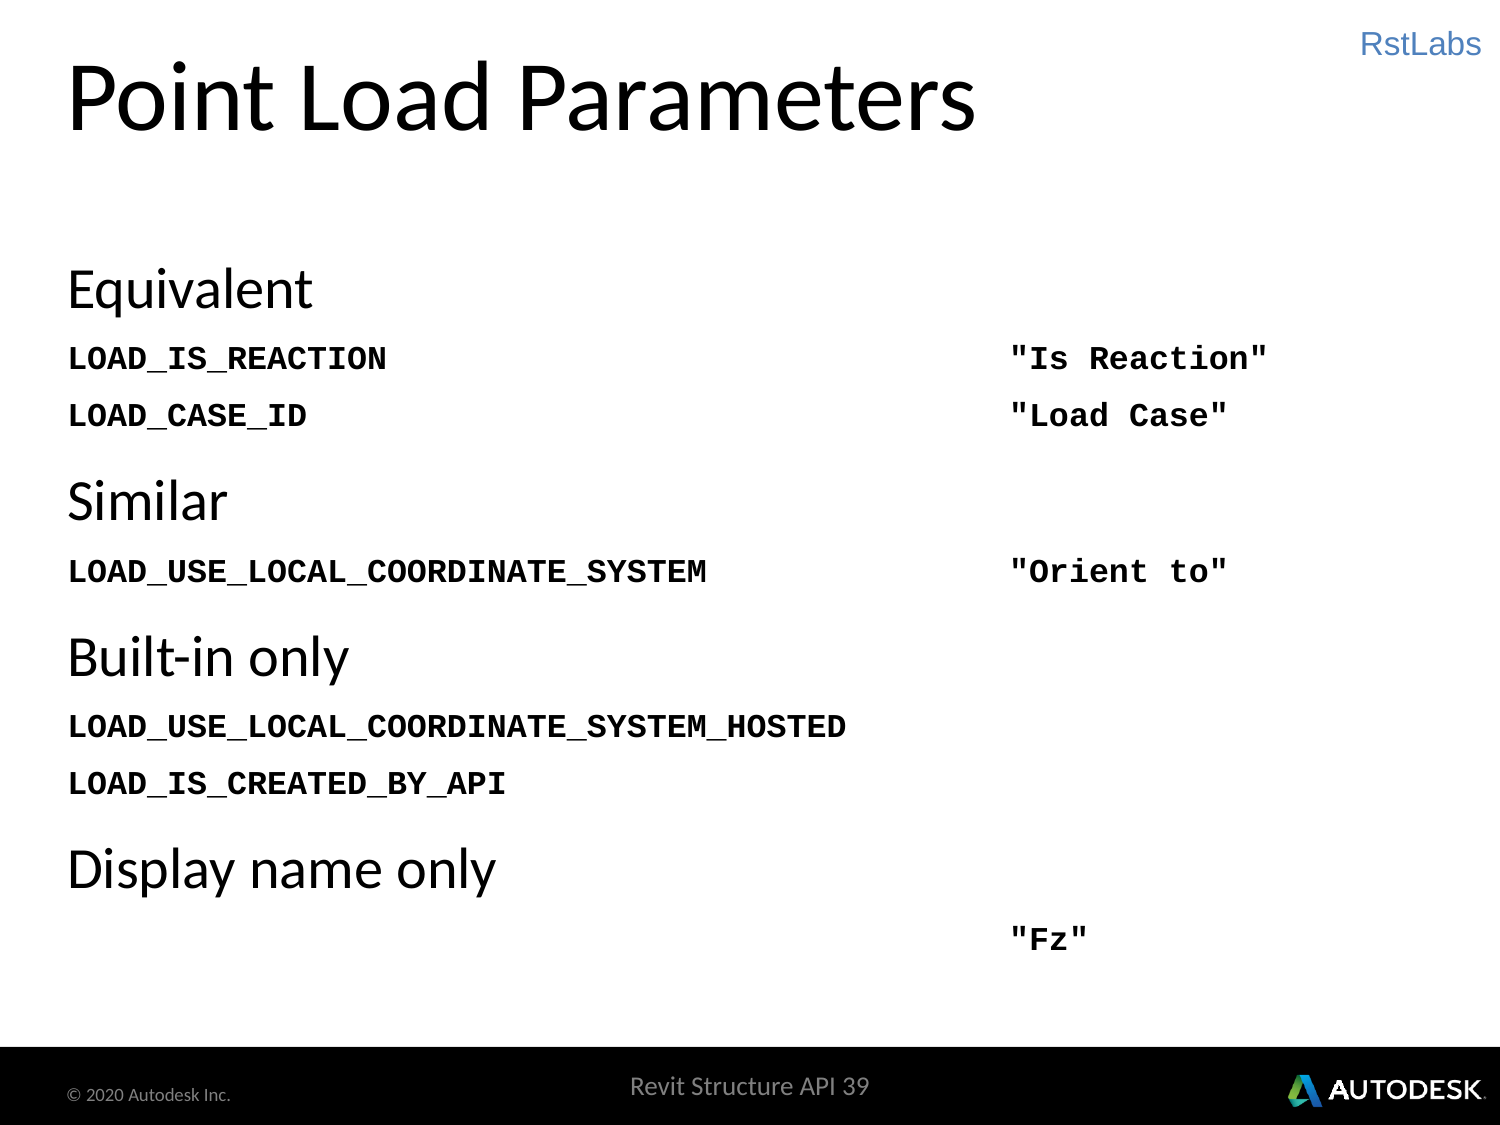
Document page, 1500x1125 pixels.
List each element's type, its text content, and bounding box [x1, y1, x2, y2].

picture [0, 1046, 1500, 1125]
title Point Load Parameters [51, 23, 1418, 144]
list Equivalent LOAD_IS_REACTION "Is Reaction" LOAD_CASE_ID "Load Case" Similar LOAD_USE_LOCAL_COORDINATE_SYSTEM "Orient to" Built-in only LOAD_USE_LOCAL_COORDINATE_SYSTEM_HOSTED LOAD_IS_CREATED_BY_API Display name only "Fz" [52, 242, 1436, 1020]
text_box RstLabs [1151, 22, 1483, 63]
